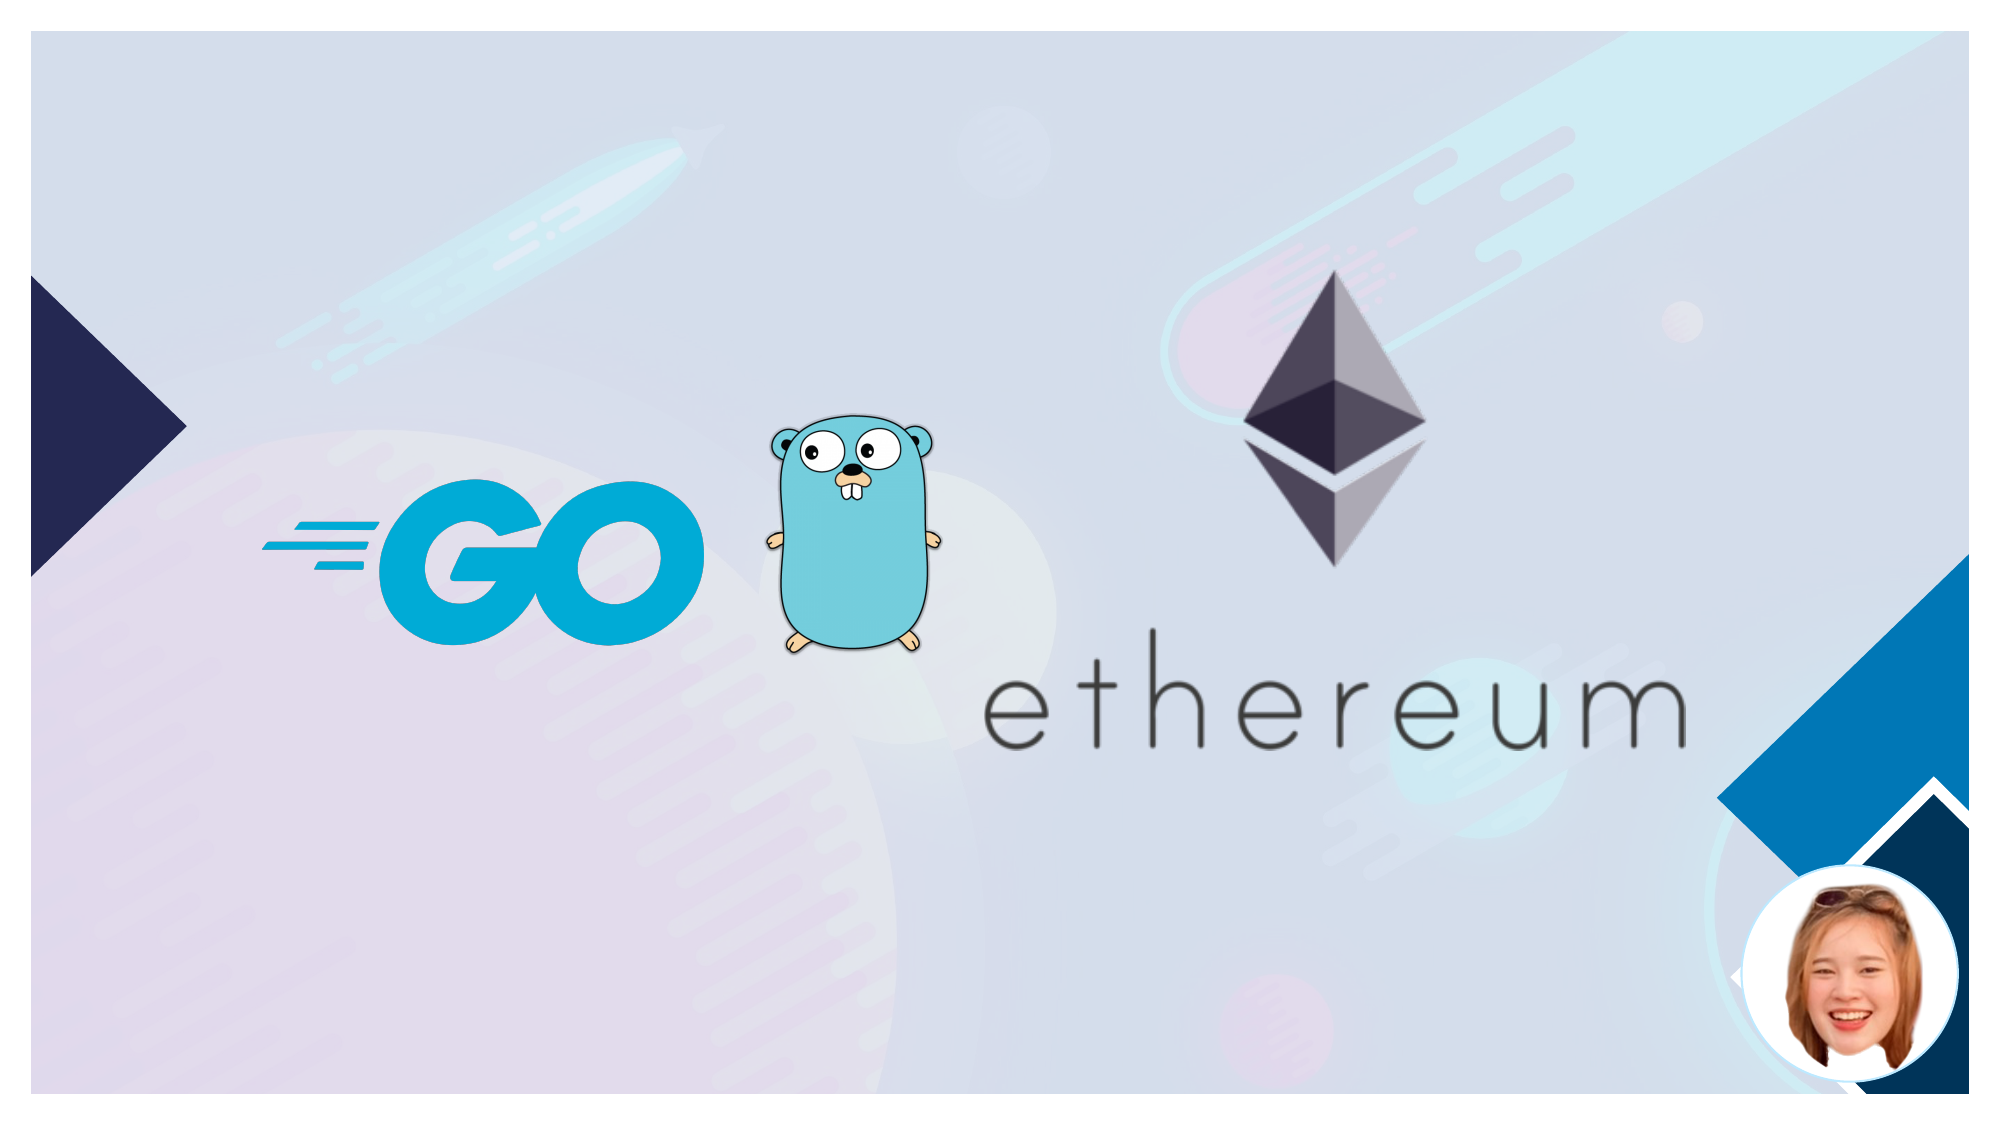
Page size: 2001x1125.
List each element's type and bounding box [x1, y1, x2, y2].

text_box [262, 383, 1004, 684]
picture [0, 0, 2000, 1125]
